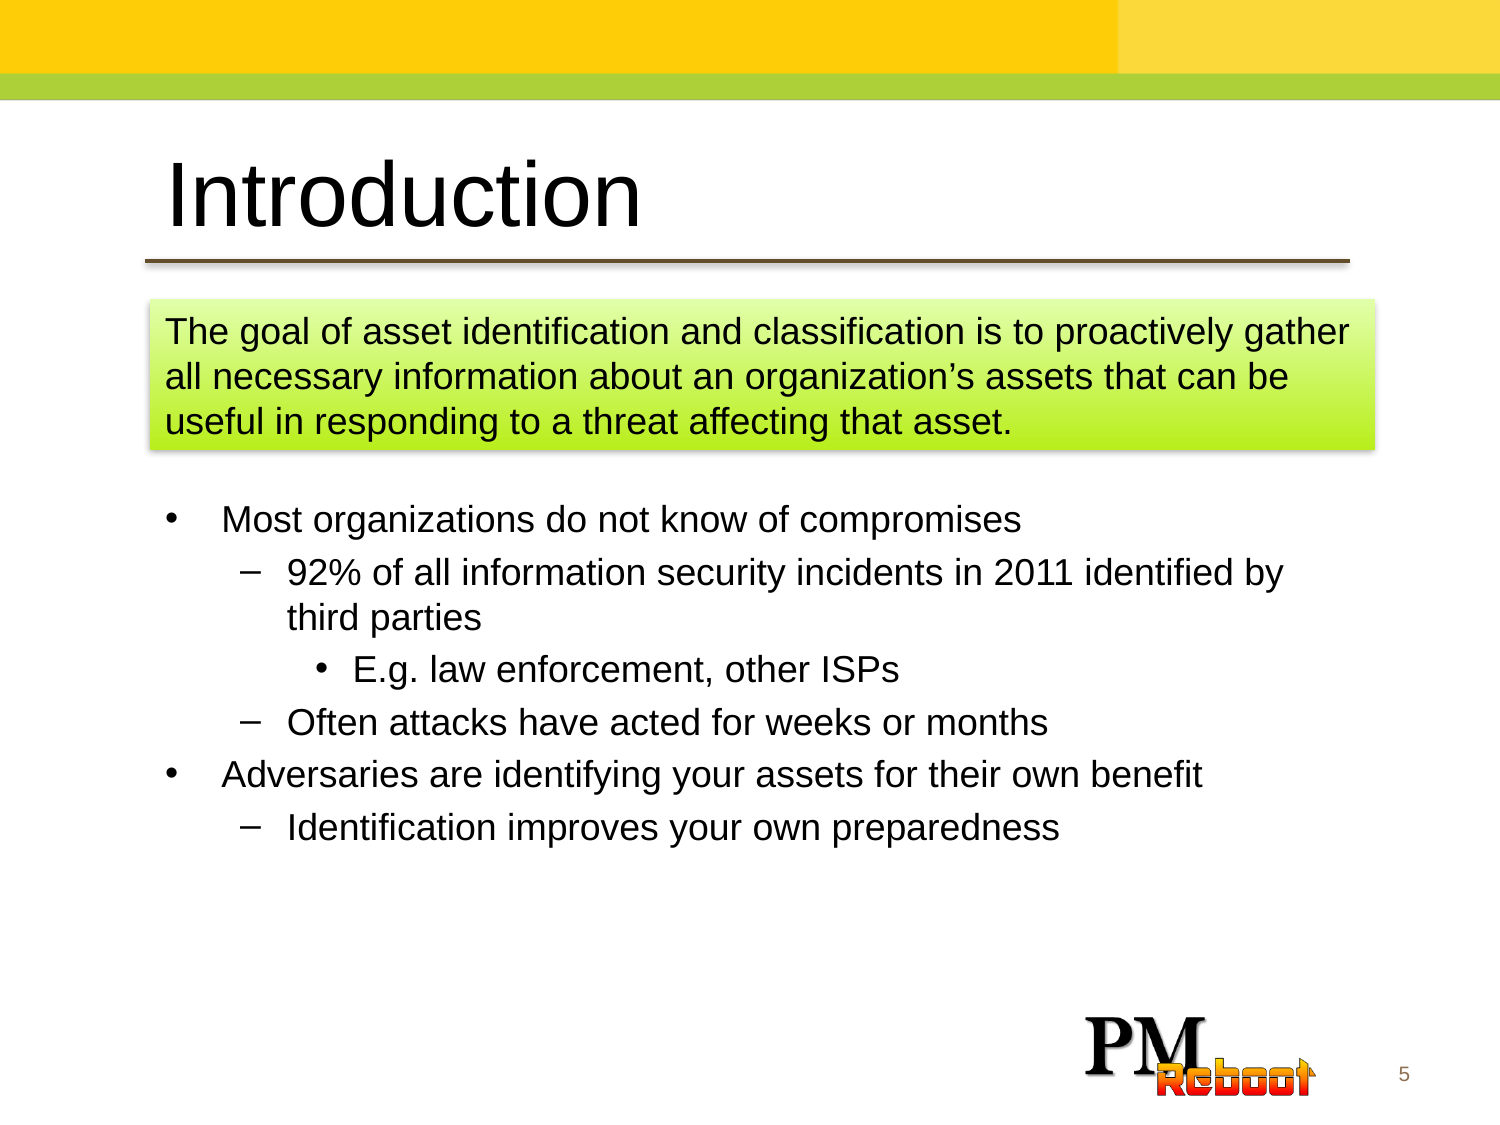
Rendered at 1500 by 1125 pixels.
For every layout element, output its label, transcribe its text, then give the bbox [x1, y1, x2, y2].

text_box Most organizations do not know of compromises 92% of all information security incidents in 2011 identified by third parties E.g. law enforcement, other ISPs Often attacks have acted for weeks or months Adversaries are identifying your assets for their own benefit Identification improves your own preparedness [149, 487, 1338, 925]
text_box The goal of asset identification and classification is to proactively gather all necessary information about an organization’s assets that can be useful in responding to a threat affecting that asset. [150, 299, 1375, 450]
picture [0, 0, 1500, 1125]
slide_number 5 [1074, 1042, 1425, 1103]
title Introduction [150, 125, 1016, 255]
